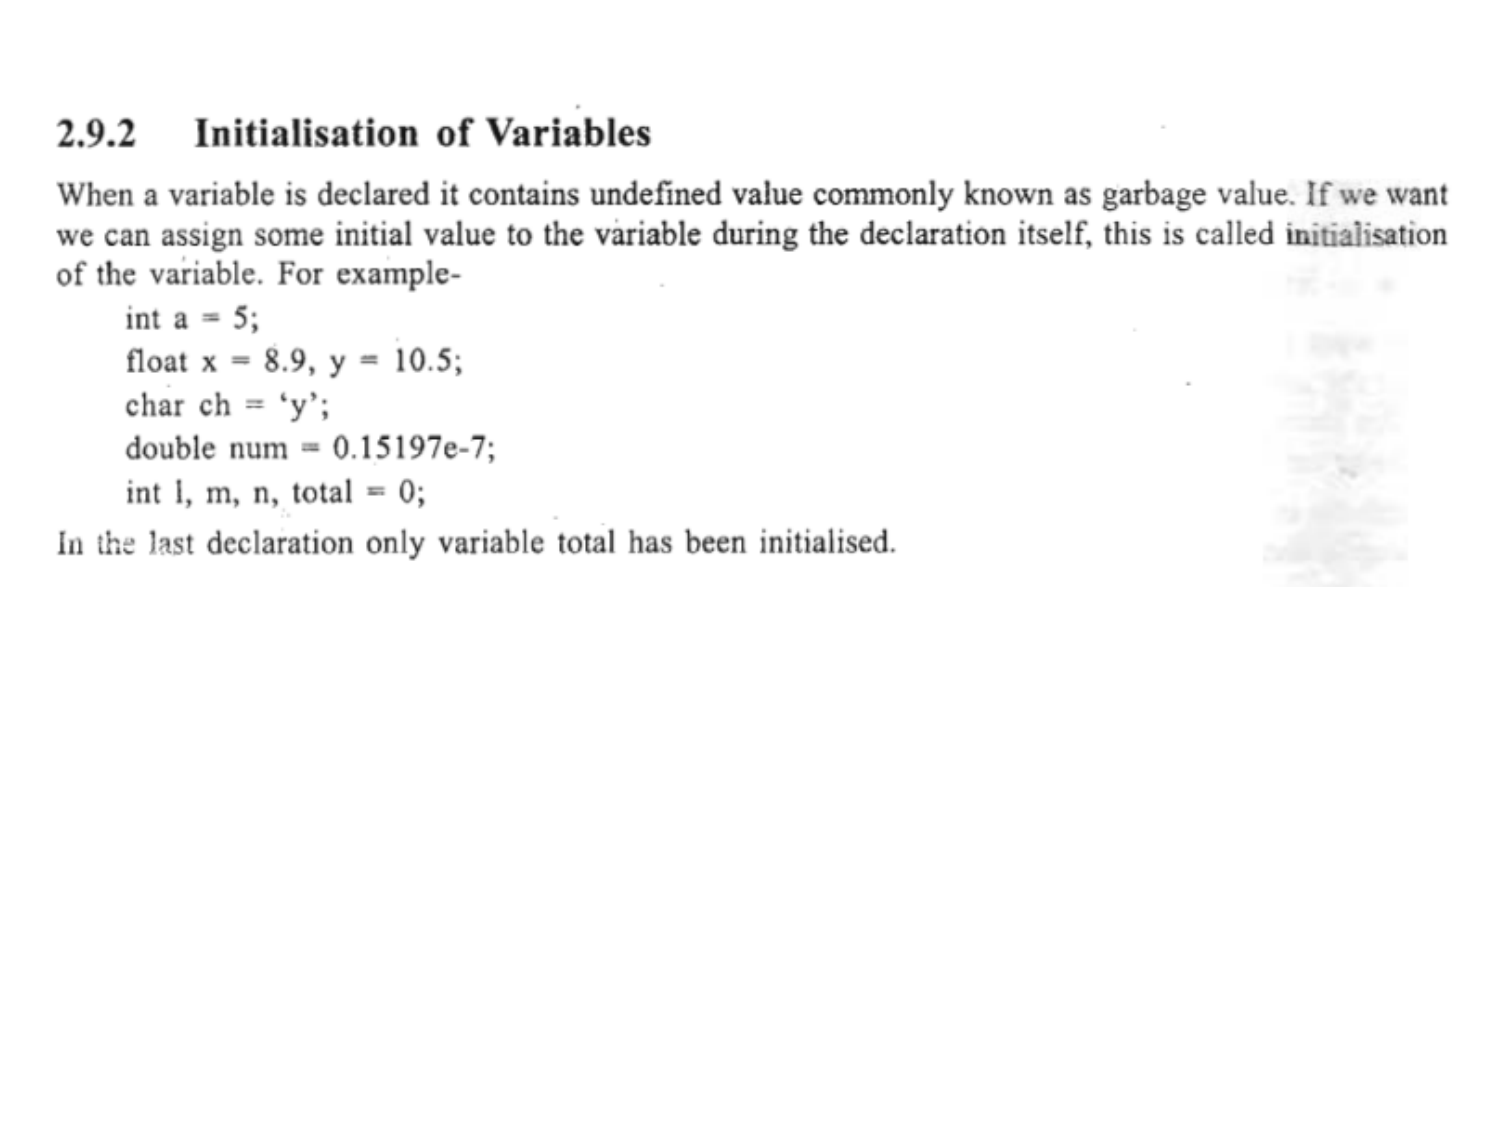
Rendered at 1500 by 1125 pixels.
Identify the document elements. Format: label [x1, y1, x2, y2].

picture [29, 101, 1465, 587]
